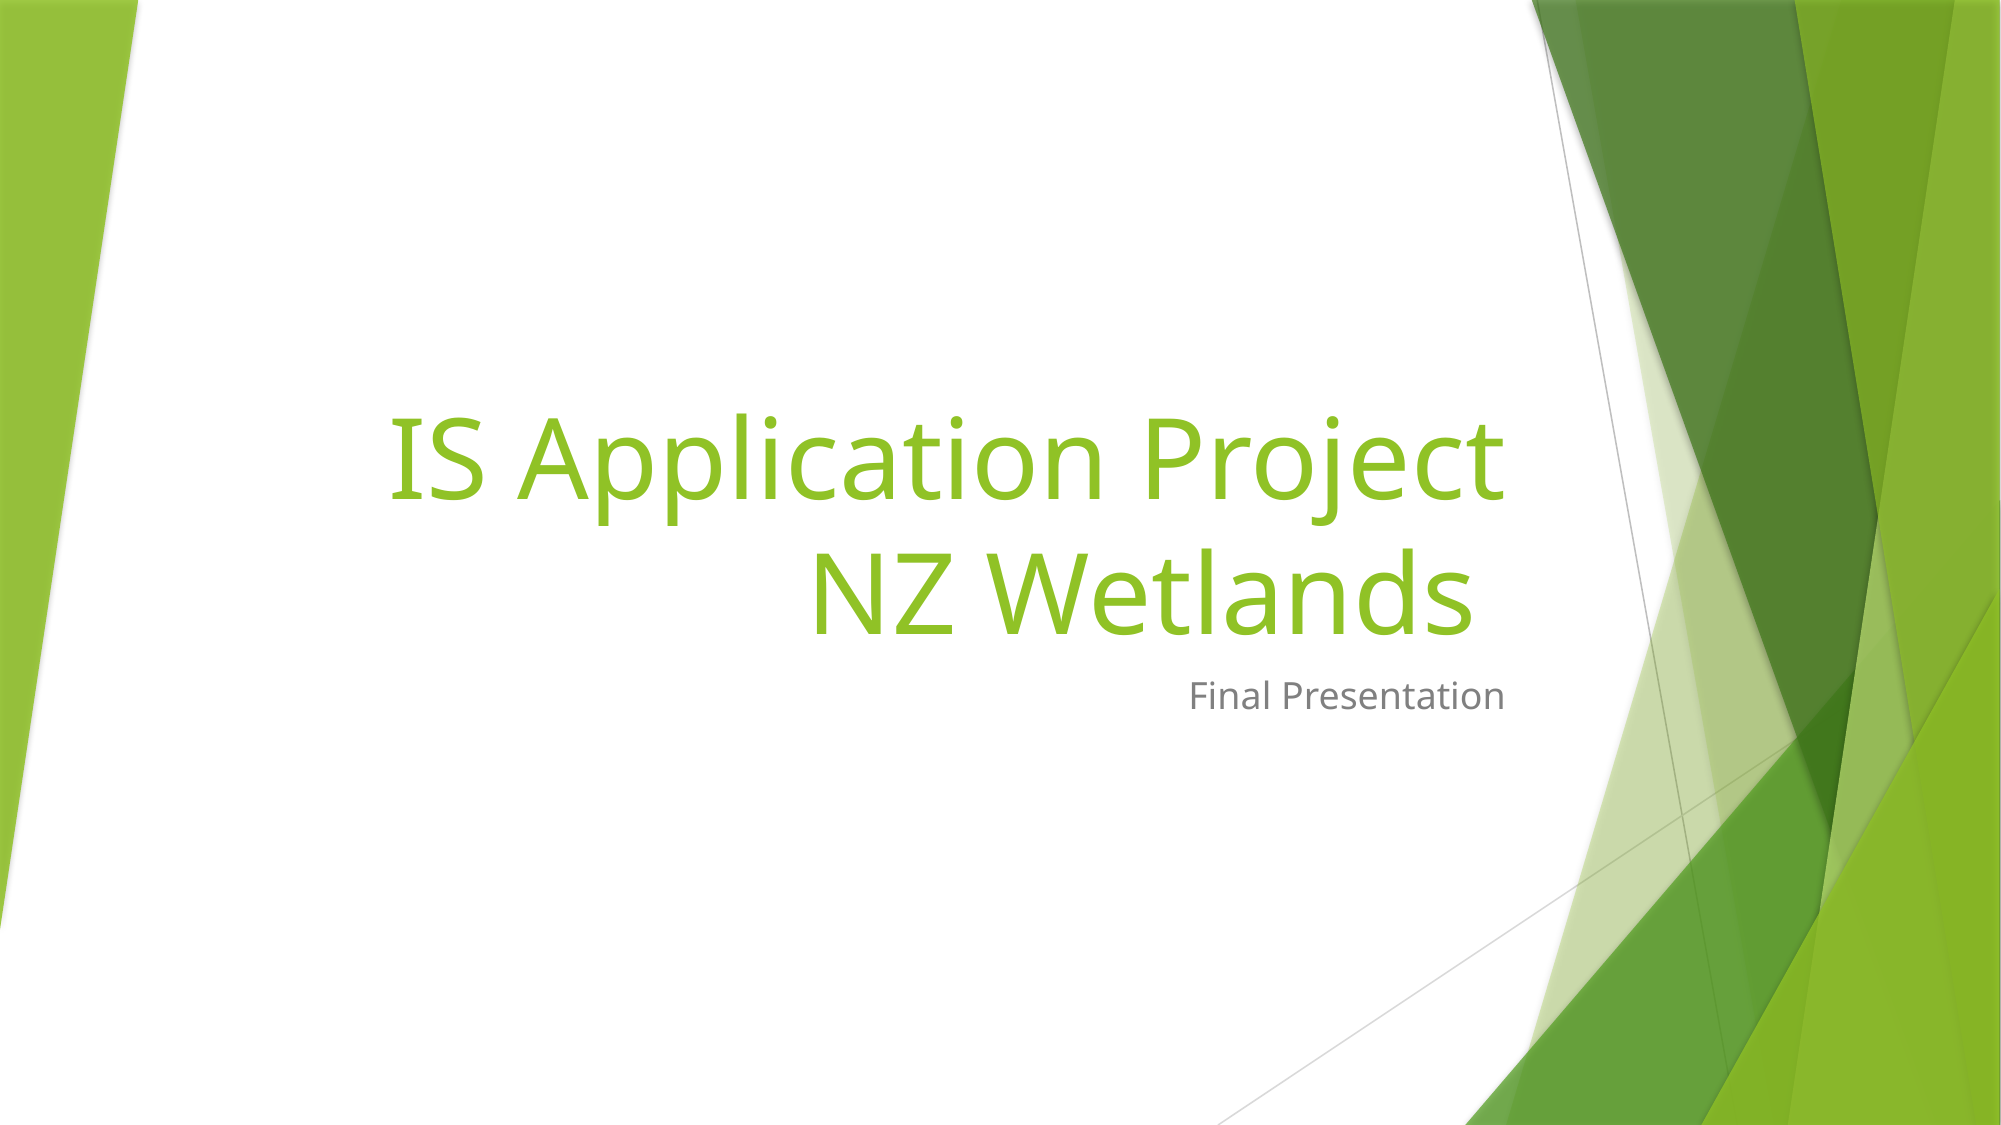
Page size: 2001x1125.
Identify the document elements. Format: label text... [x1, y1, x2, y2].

subtitle Final Presentation [247, 664, 1522, 845]
title IS Application Project NZ Wetlands [247, 394, 1522, 664]
